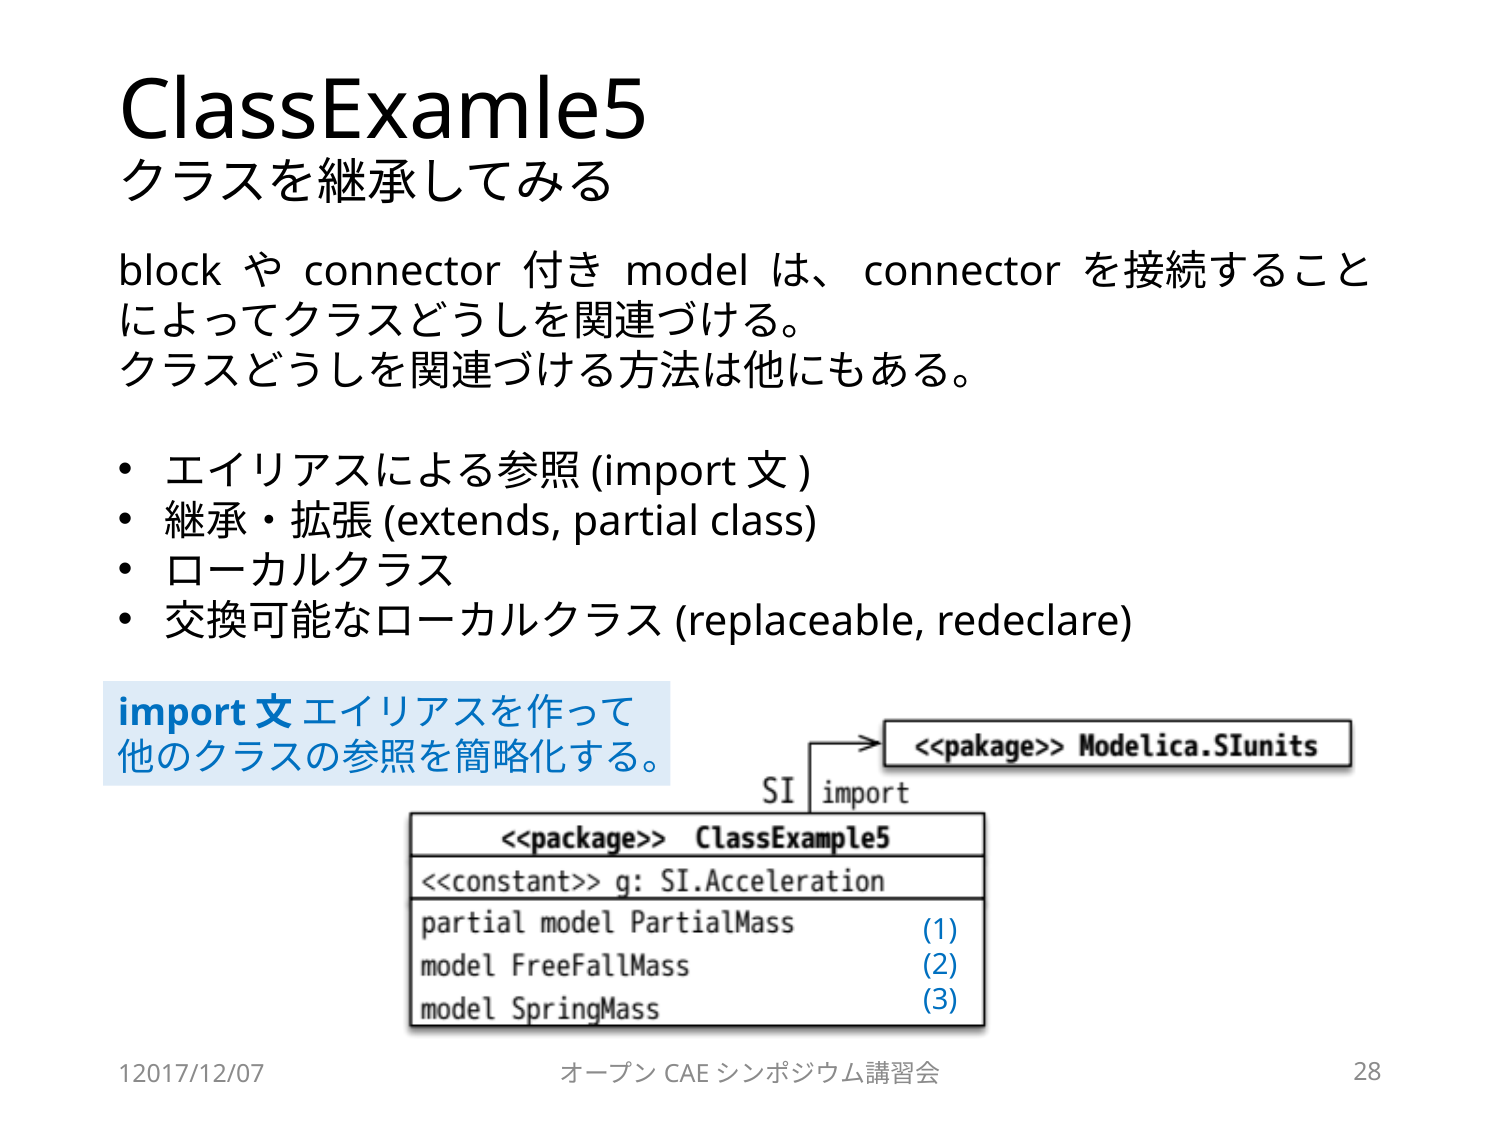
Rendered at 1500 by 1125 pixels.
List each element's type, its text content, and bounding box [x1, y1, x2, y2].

text_box import文 エイリアスを作って他のクラスの参照を簡略化する。 [103, 681, 671, 786]
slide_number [103, 1042, 441, 1103]
picture [400, 700, 1356, 1039]
footer オープンCAEシンポジウム講習会 [496, 1042, 1004, 1103]
title ClassExamle5 クラスを継承してみる [103, 59, 1397, 236]
slide_number 28 [1059, 1042, 1397, 1103]
text_box block や connector 付き model は、connector を接続することによってクラスどうしを関連づける。 クラスどうしを関連づける方法は他にもある。 エイリアスによる参照(import文) 継承・拡張(extends, partial class) ローカルクラス 交換可能なローカルクラス(replaceable, redeclare) [103, 236, 1397, 697]
